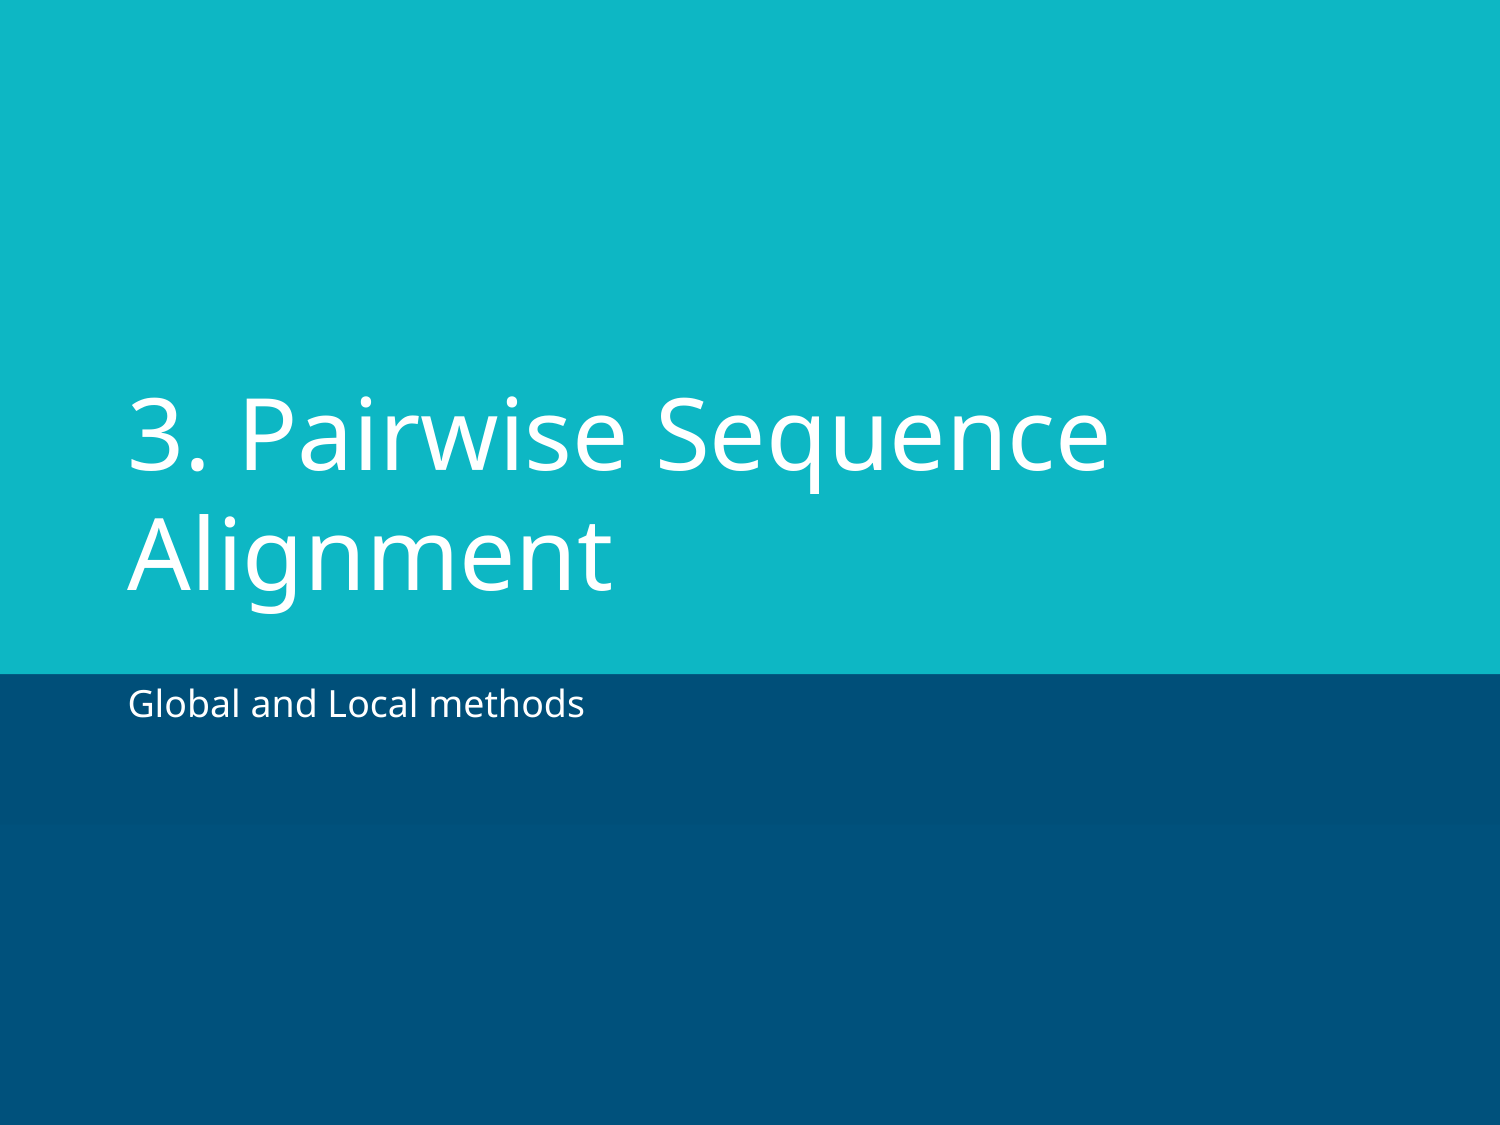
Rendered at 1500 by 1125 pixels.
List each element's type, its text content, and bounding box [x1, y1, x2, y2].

title 3. Pairwise Sequence Alignment [112, 433, 1414, 625]
subtitle Global and Local methods [112, 646, 1278, 759]
